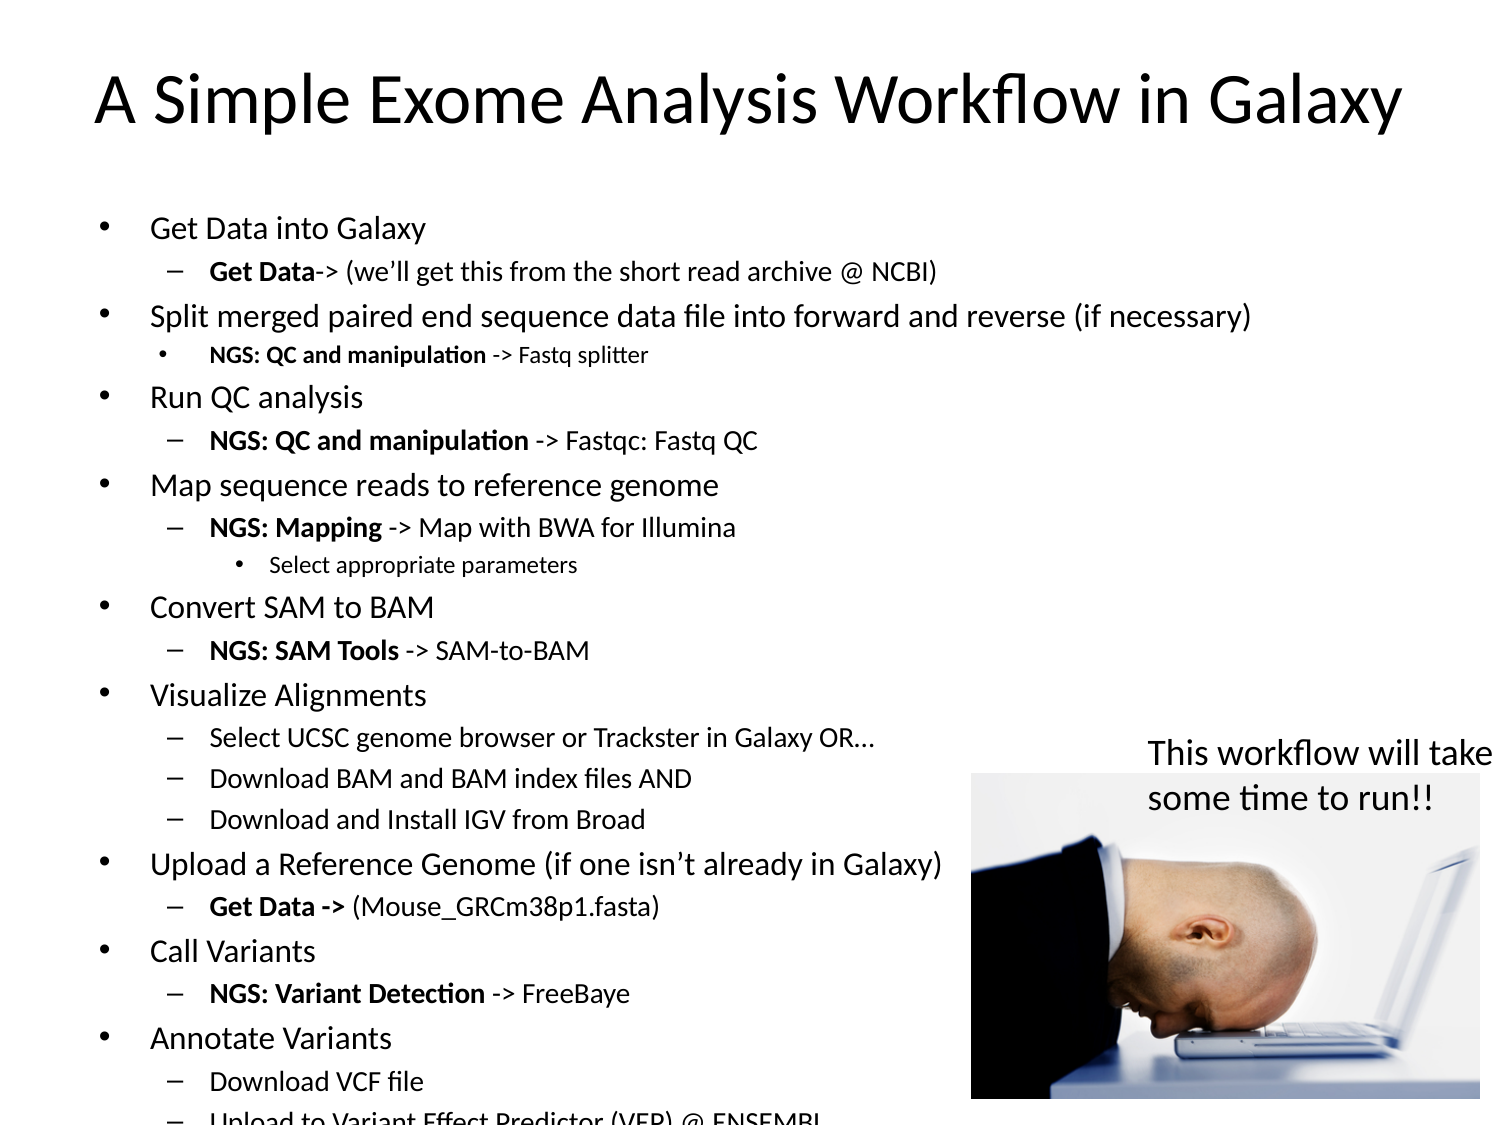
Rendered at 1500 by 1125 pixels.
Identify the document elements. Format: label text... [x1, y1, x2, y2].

list Get Data into Galaxy Get Data-> (we’ll get this from the short read archive @ NCBI) Split merged paired end sequence data file into forward and reverse (if necessary) NGS: QC and manipulation -> Fastq splitter Run QC analysis NGS: QC and manipulation -> Fastqc: Fastq QC Map sequence reads to reference genome NGS: Mapping -> Map with BWA for Illumina Select appropriate parameters Convert SAM to BAM NGS: SAM Tools -> SAM-to-BAM Visualize Alignments Select UCSC genome browser or Trackster in Galaxy OR… Download BAM and BAM index files AND Download and Install IGV from Broad Upload a Reference Genome (if one isn’t already in Galaxy) Get Data -> (Mouse_GRCm38p1.fasta) Call Variants NGS: Variant Detection -> FreeBaye Annotate Variants Download VCF file Upload to Variant Effect Predictor (VEP) @ ENSEMBL [83, 198, 1500, 1125]
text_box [971, 720, 1500, 1099]
title A Simple Exome Analysis Workflow in Galaxy [75, 0, 1425, 189]
